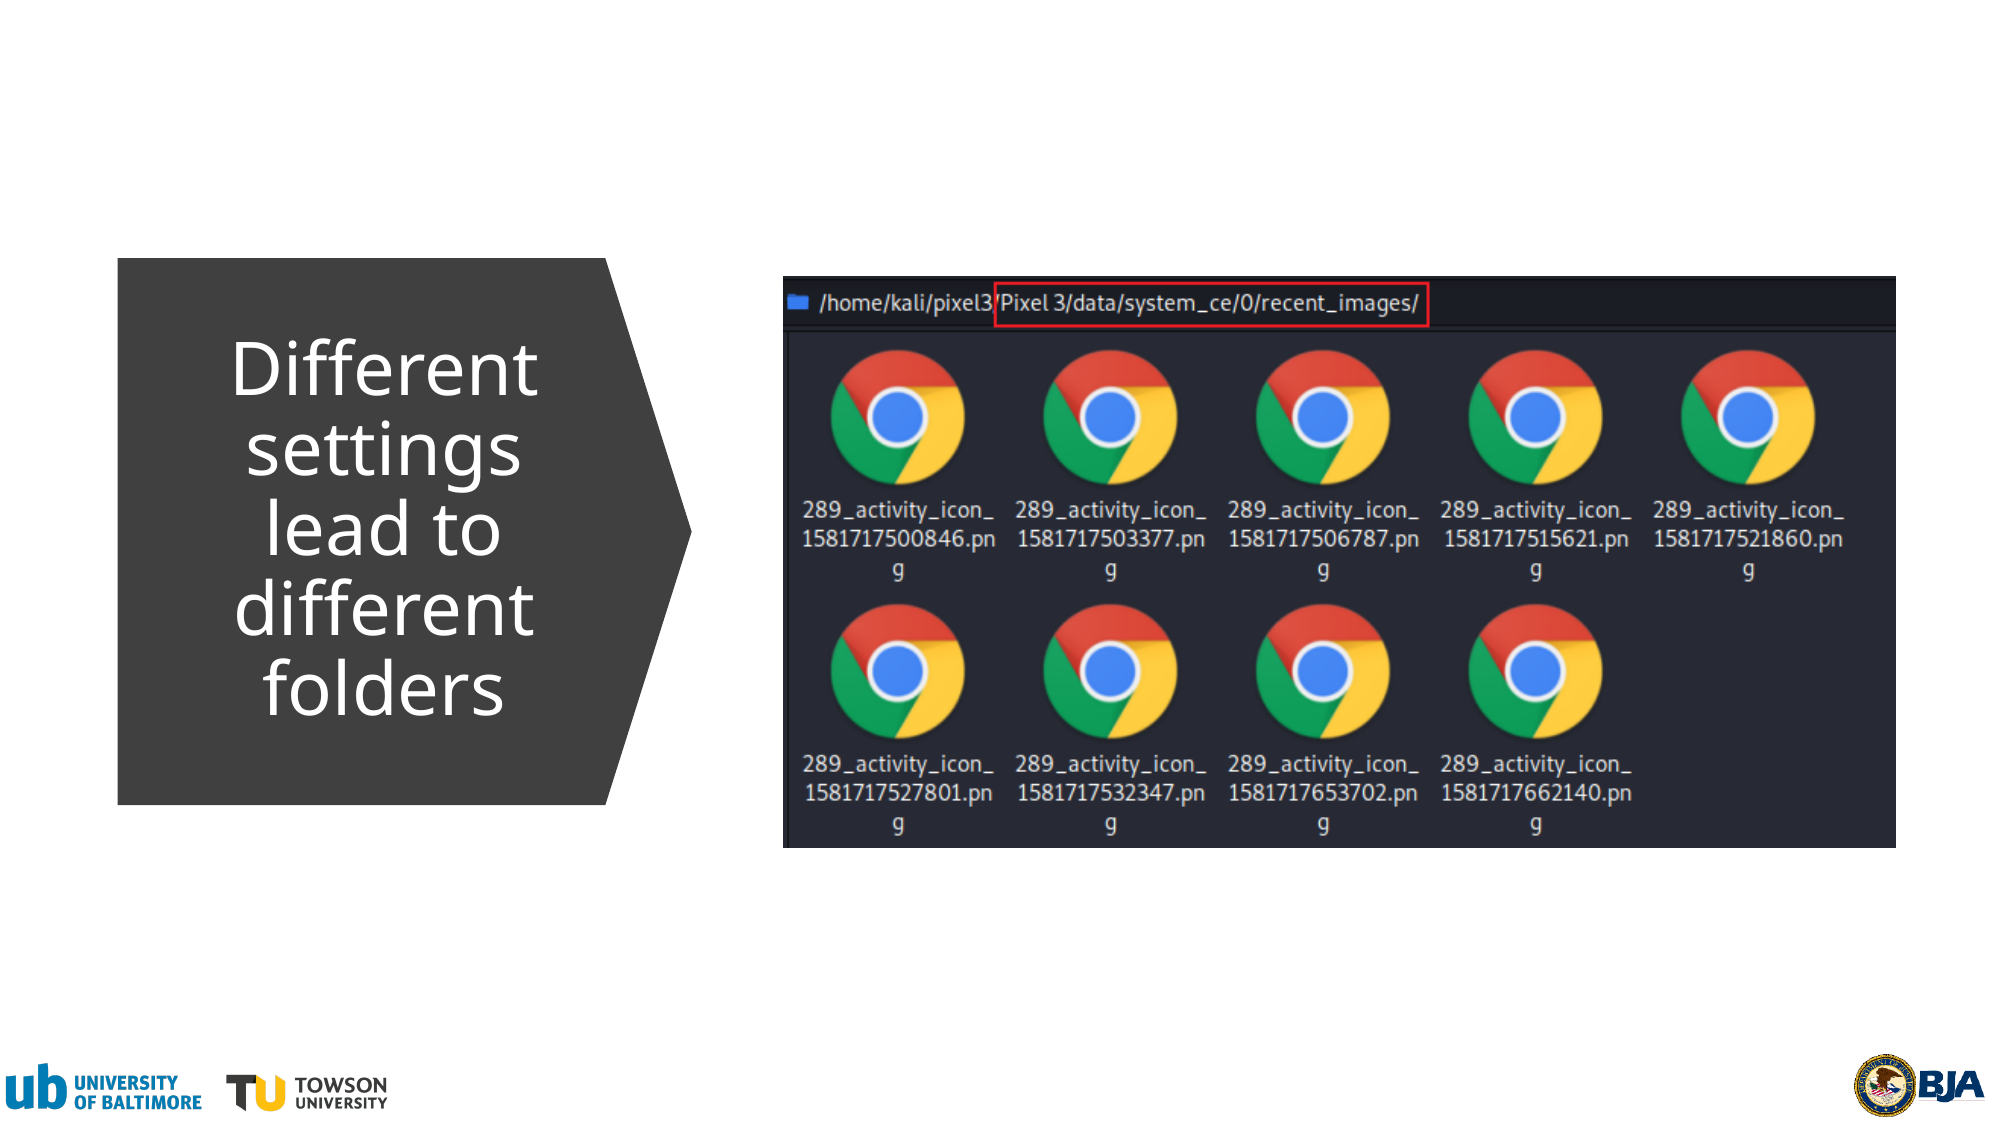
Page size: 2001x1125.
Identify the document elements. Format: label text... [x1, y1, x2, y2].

picture [1854, 1054, 1986, 1117]
picture [0, 1031, 407, 1125]
text_box [116, 257, 693, 807]
picture [783, 276, 1896, 848]
title Different settings lead to different folders [168, 322, 601, 741]
